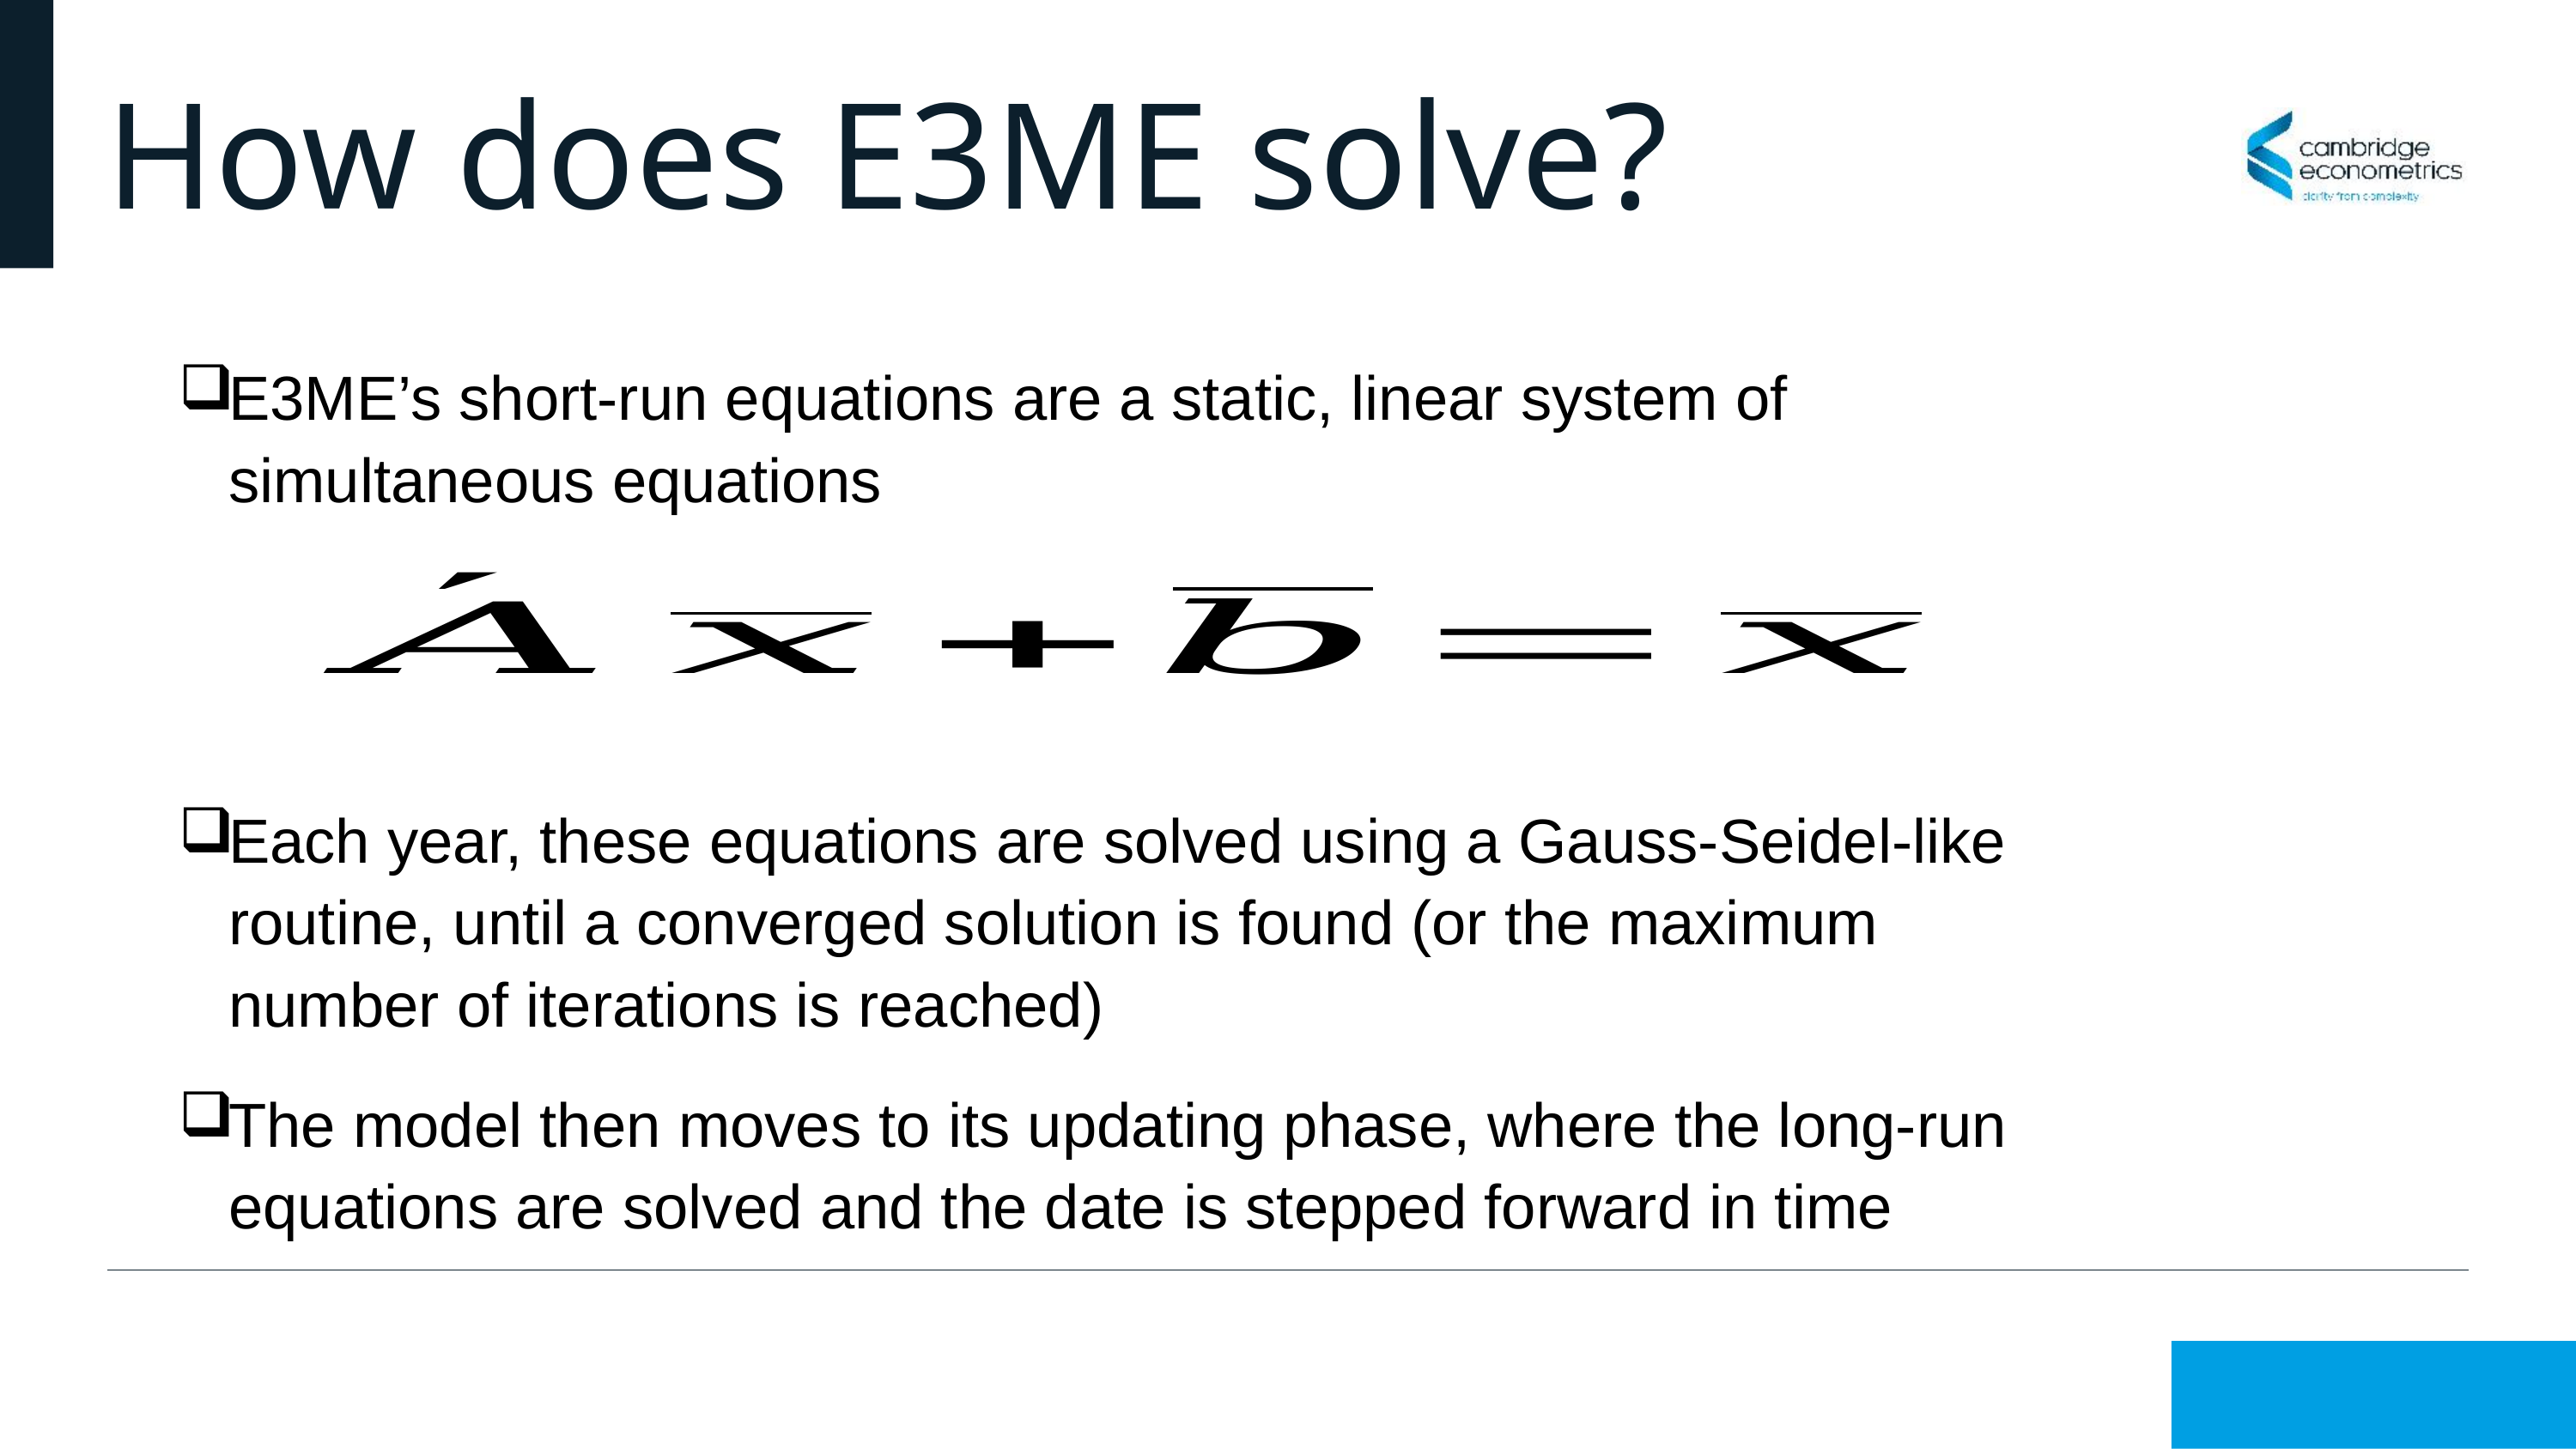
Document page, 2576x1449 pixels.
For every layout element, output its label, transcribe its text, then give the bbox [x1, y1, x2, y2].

picture [2241, 107, 2469, 206]
title How does E3ME solve? [106, 82, 2135, 269]
list E3ME’s short-run equations are a static, linear system of simultaneous equations Each year, these equations are solved using a Gauss-Seidel-like routine, until a converged solution is found (or the maximum number of iterations is reached) The model then moves to its updating phase, where the long-run equations are solved and the date is stepped forward in time [179, 350, 2062, 1264]
